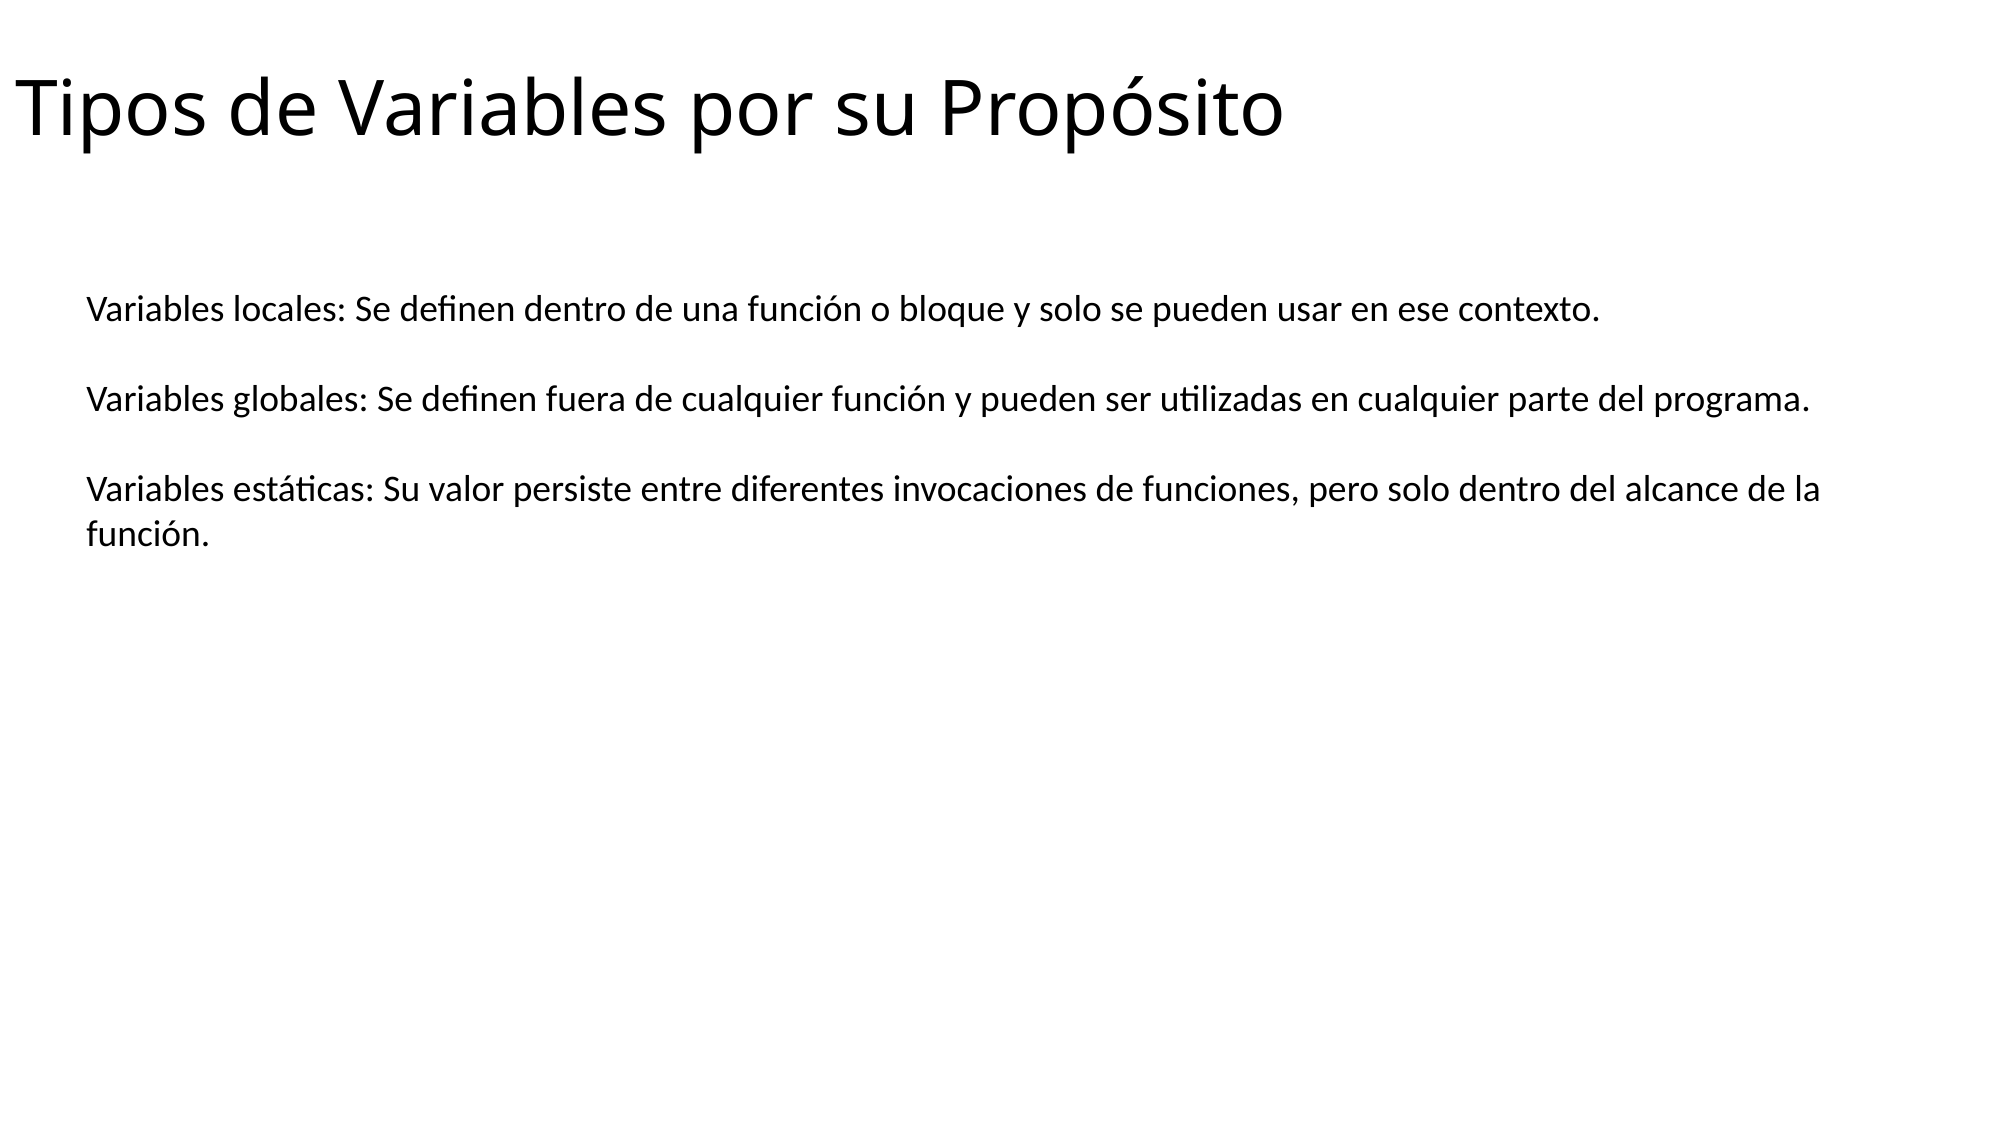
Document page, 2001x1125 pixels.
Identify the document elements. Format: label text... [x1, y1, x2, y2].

text_box Tipos de Variables por su Propósito [0, 52, 1331, 168]
text_box Variables locales: Se definen dentro de una función o bloque y solo se pueden usar en ese contexto. Variables globales: Se definen fuera de cualquier función y pueden ser utilizadas en cualquier parte del programa. Variables estáticas: Su valor persiste entre diferentes invocaciones de funciones, pero solo dentro del alcance de la función. [71, 276, 1950, 561]
